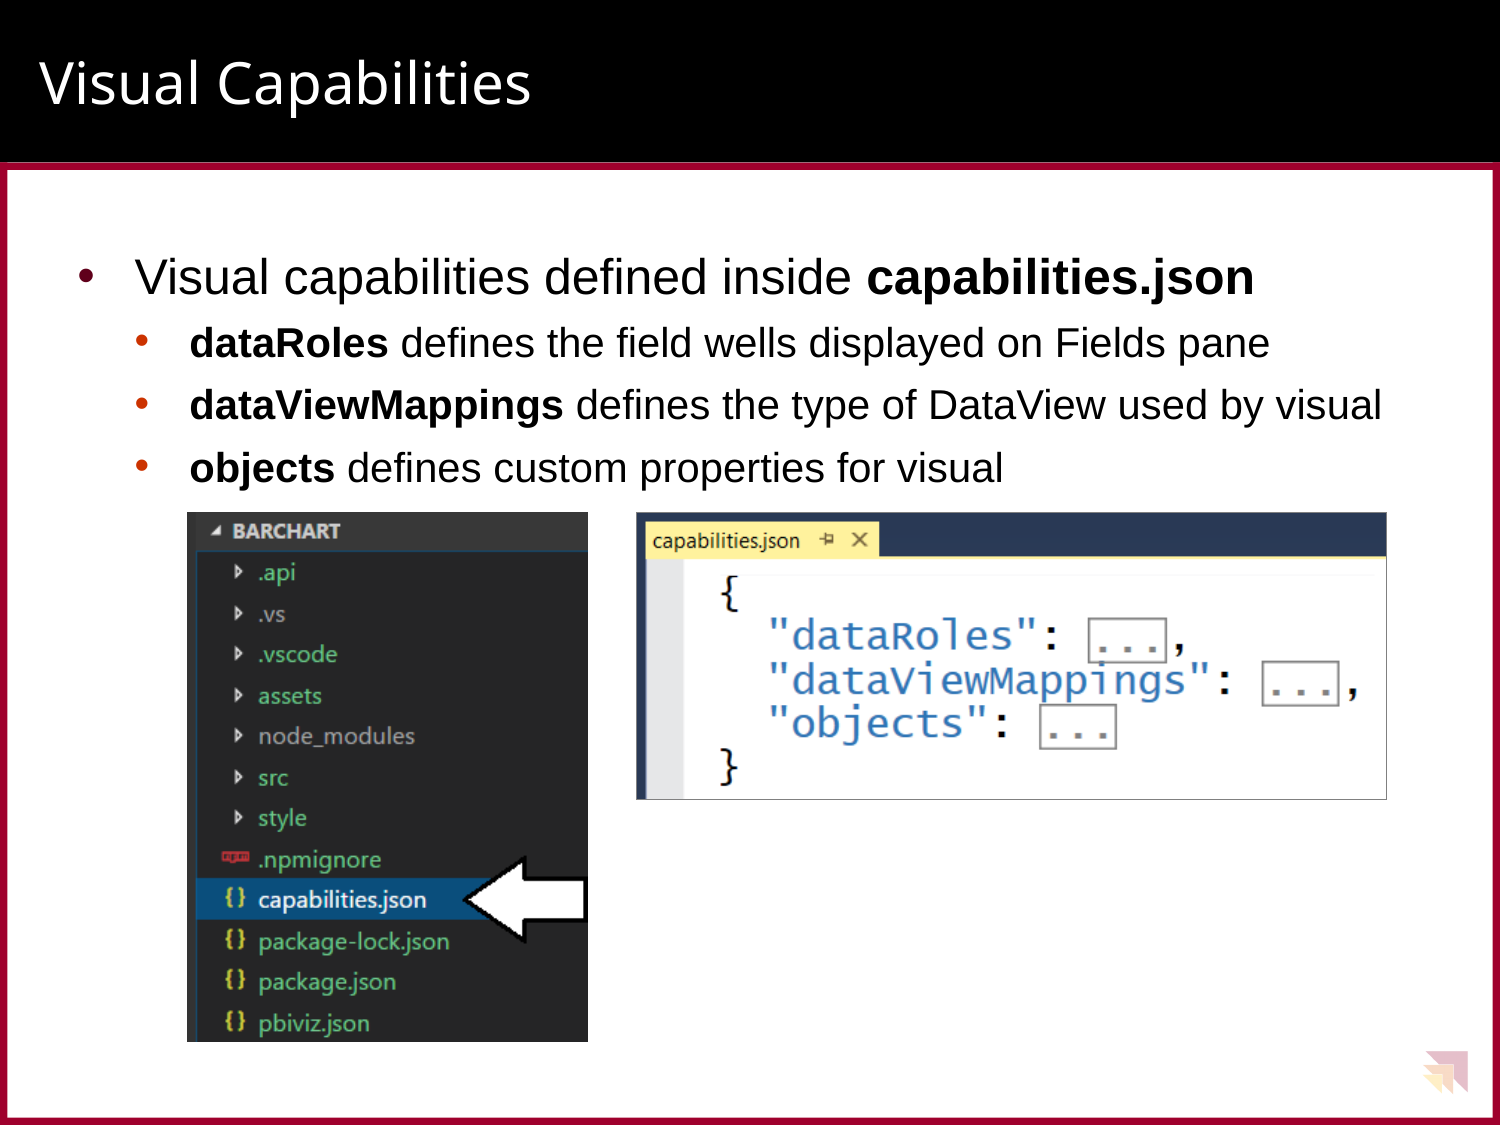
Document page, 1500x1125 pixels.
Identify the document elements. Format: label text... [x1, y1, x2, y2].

picture [635, 512, 1387, 801]
list Visual capabilities defined inside capabilities.json dataRoles defines the field wells displayed on Fields pane dataViewMappings defines the type of DataView used by visual objects defines custom properties for visual [62, 237, 1438, 1088]
title Visual Capabilities [24, 12, 1438, 150]
picture [187, 512, 588, 1043]
